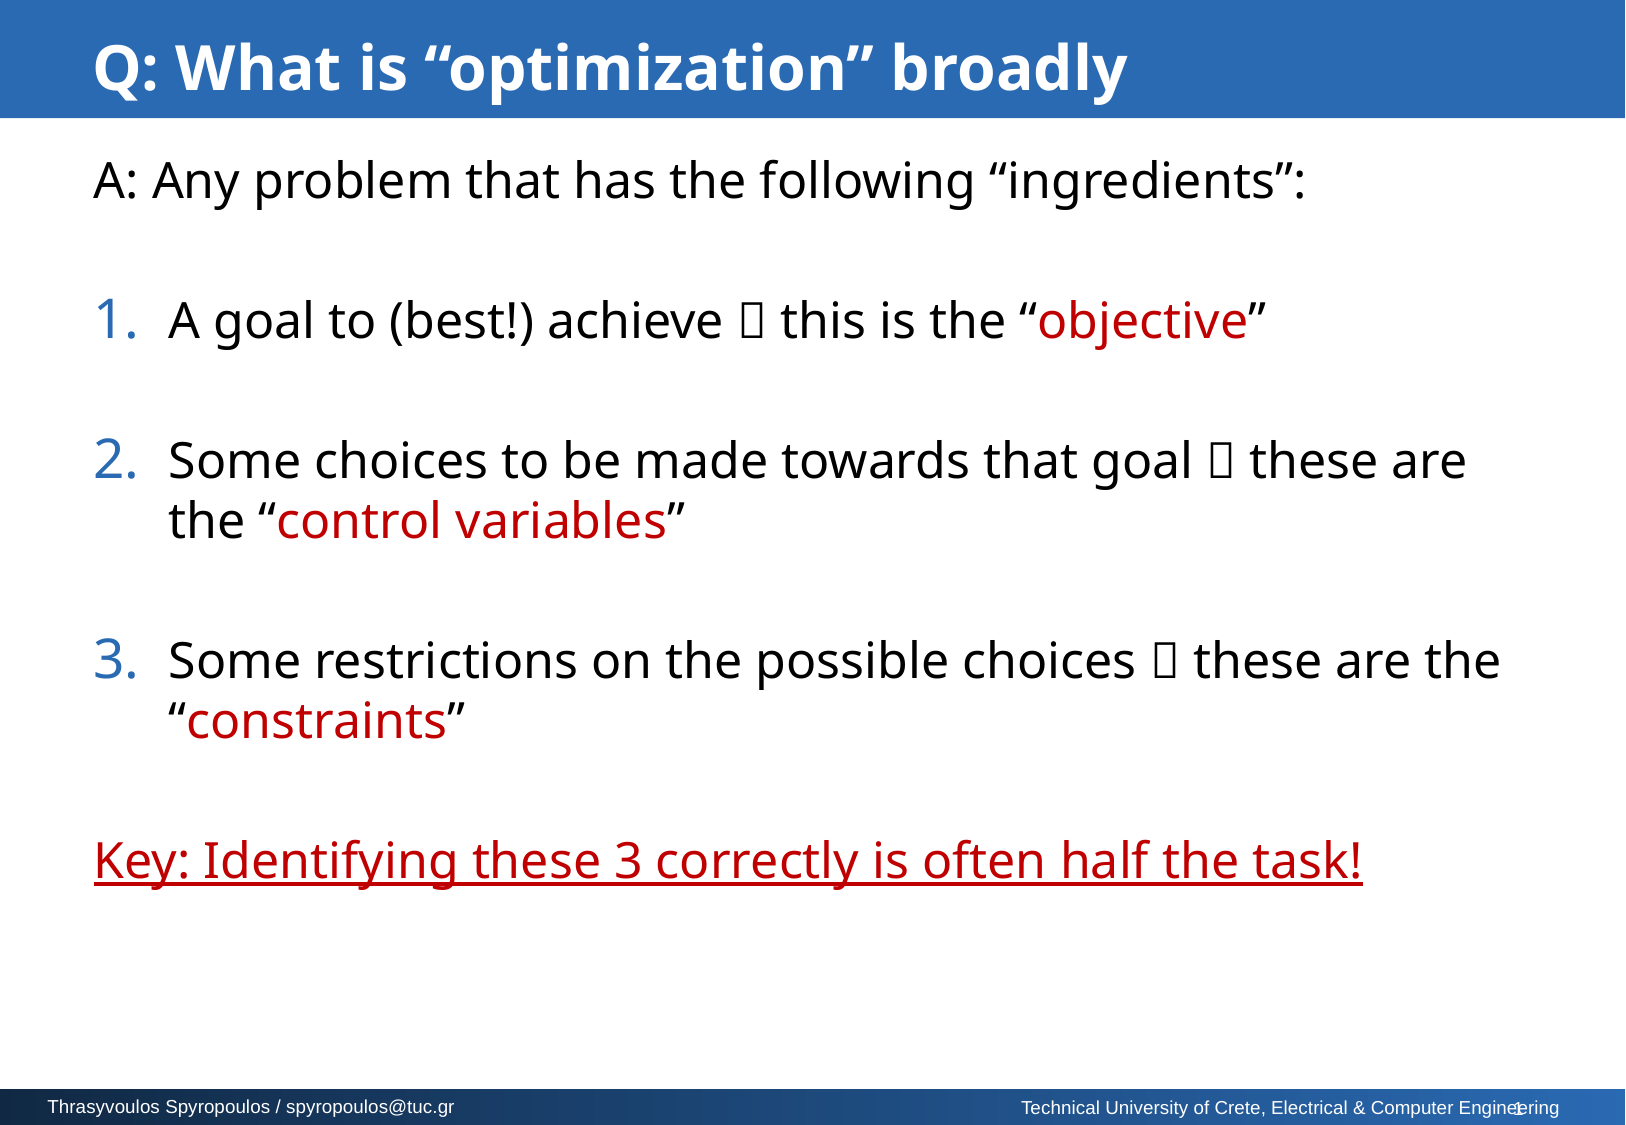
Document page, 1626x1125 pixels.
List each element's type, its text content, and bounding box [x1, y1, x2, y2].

title Q: What is “optimization” broadly [91, 23, 1528, 95]
slide_number 1 [1388, 1087, 1524, 1125]
list A: Any problem that has the following “ingredients”: A goal to (best!) achieve  this is the “objective” Some choices to be made towards that goal  these are the “control variables” Some restrictions on the possible choices  these are the “constraints” Key: Identifying these 3 correctly is often half the task! [93, 148, 1528, 1055]
